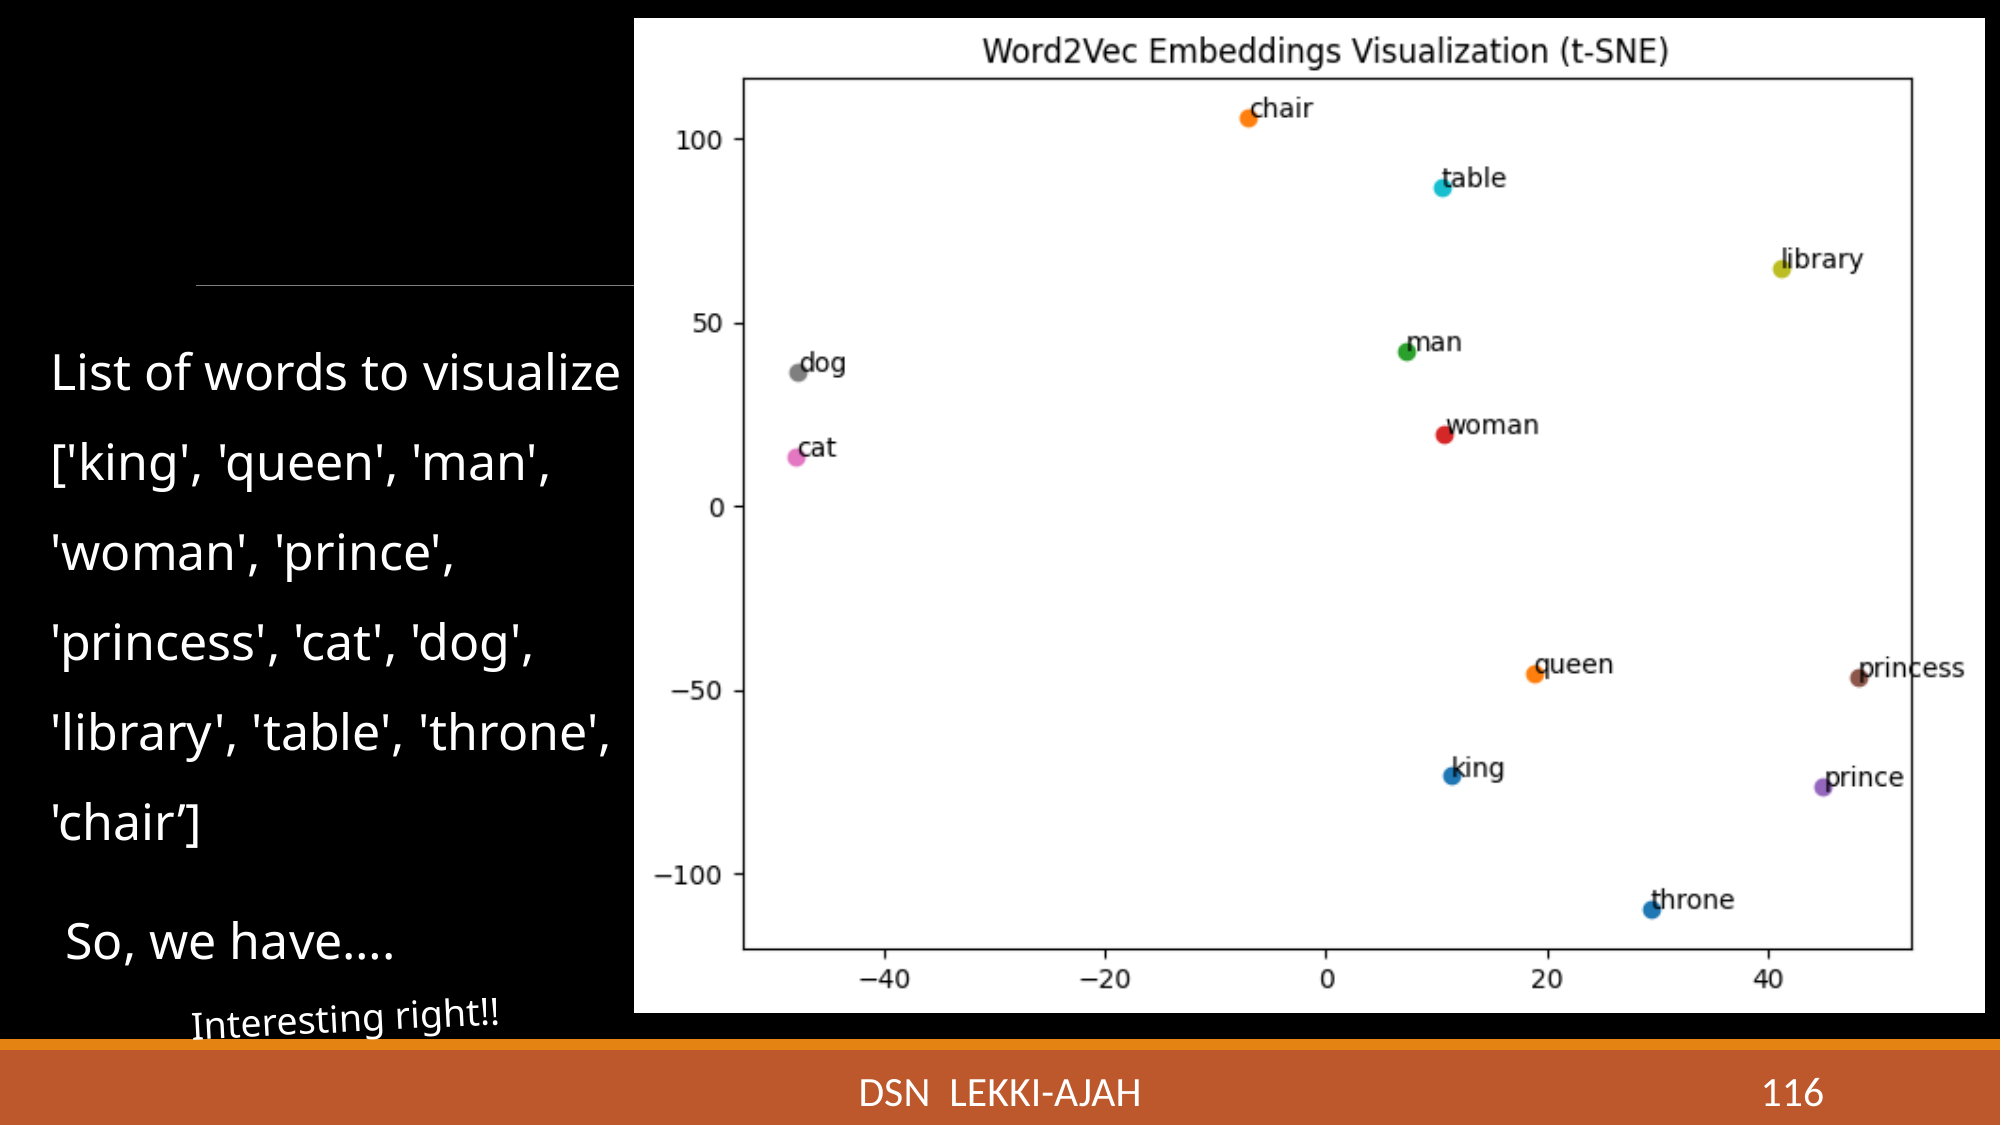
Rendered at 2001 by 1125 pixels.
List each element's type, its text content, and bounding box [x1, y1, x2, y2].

slide_number 116 [1624, 1059, 1840, 1120]
picture [633, 18, 1985, 1014]
text_box Interesting right!! [112, 975, 578, 1059]
text_box [277, 919, 933, 1054]
footer DSN LEKKI-AJAH [604, 1059, 1396, 1120]
list List of words to visualize ['king', 'queen', 'man', 'woman', 'prince', 'princess', 'cat', 'dog', 'library', 'table', 'throne', 'chair’] So, we have…. [50, 302, 631, 1054]
